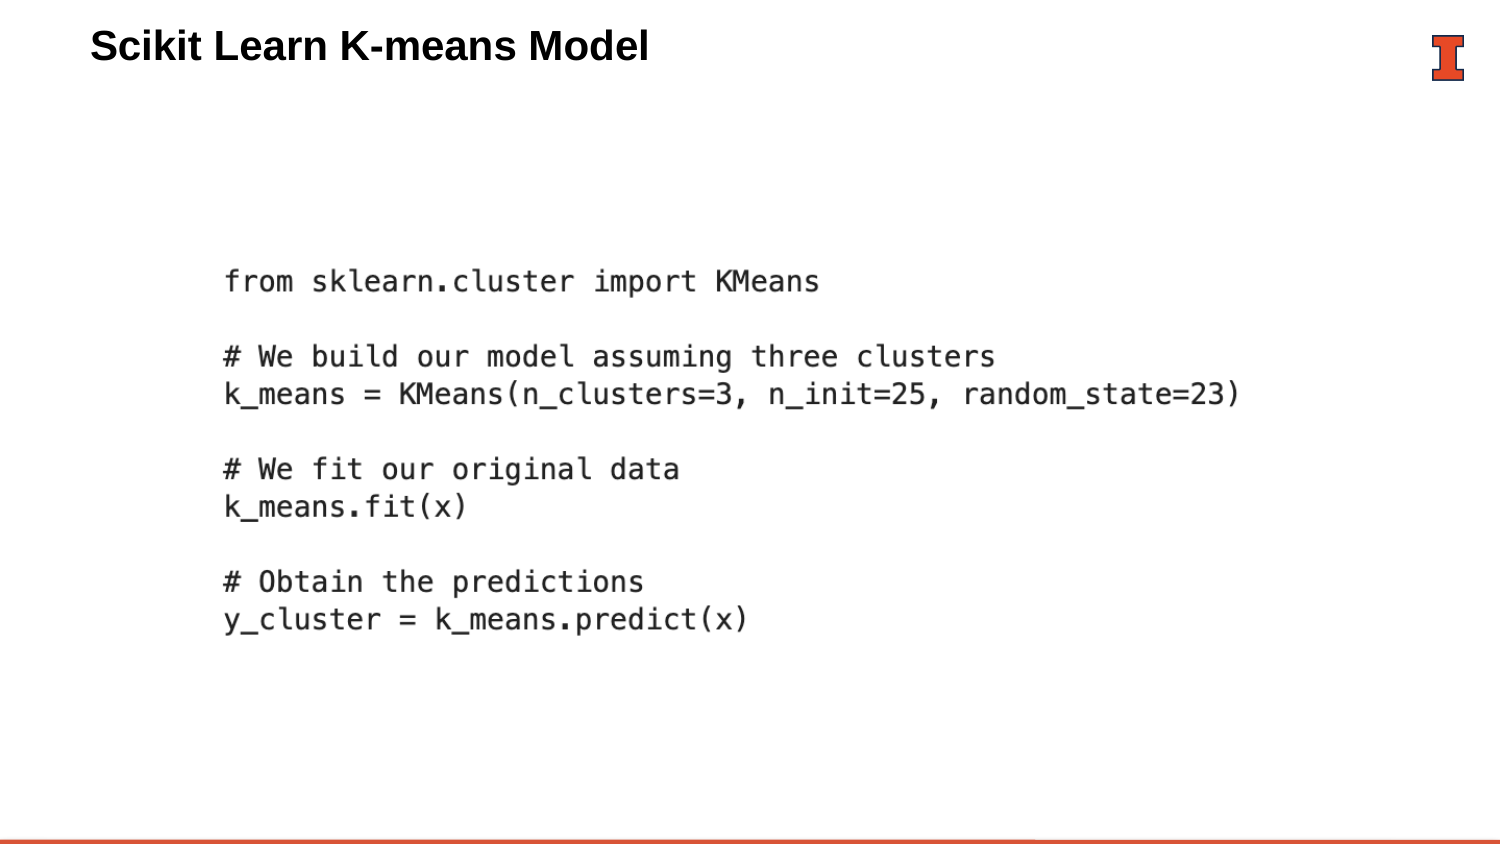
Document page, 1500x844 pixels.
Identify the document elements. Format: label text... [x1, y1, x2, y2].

picture [1432, 35, 1464, 81]
title Scikit Learn K-means Model [75, 10, 1404, 128]
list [200, 255, 1279, 667]
